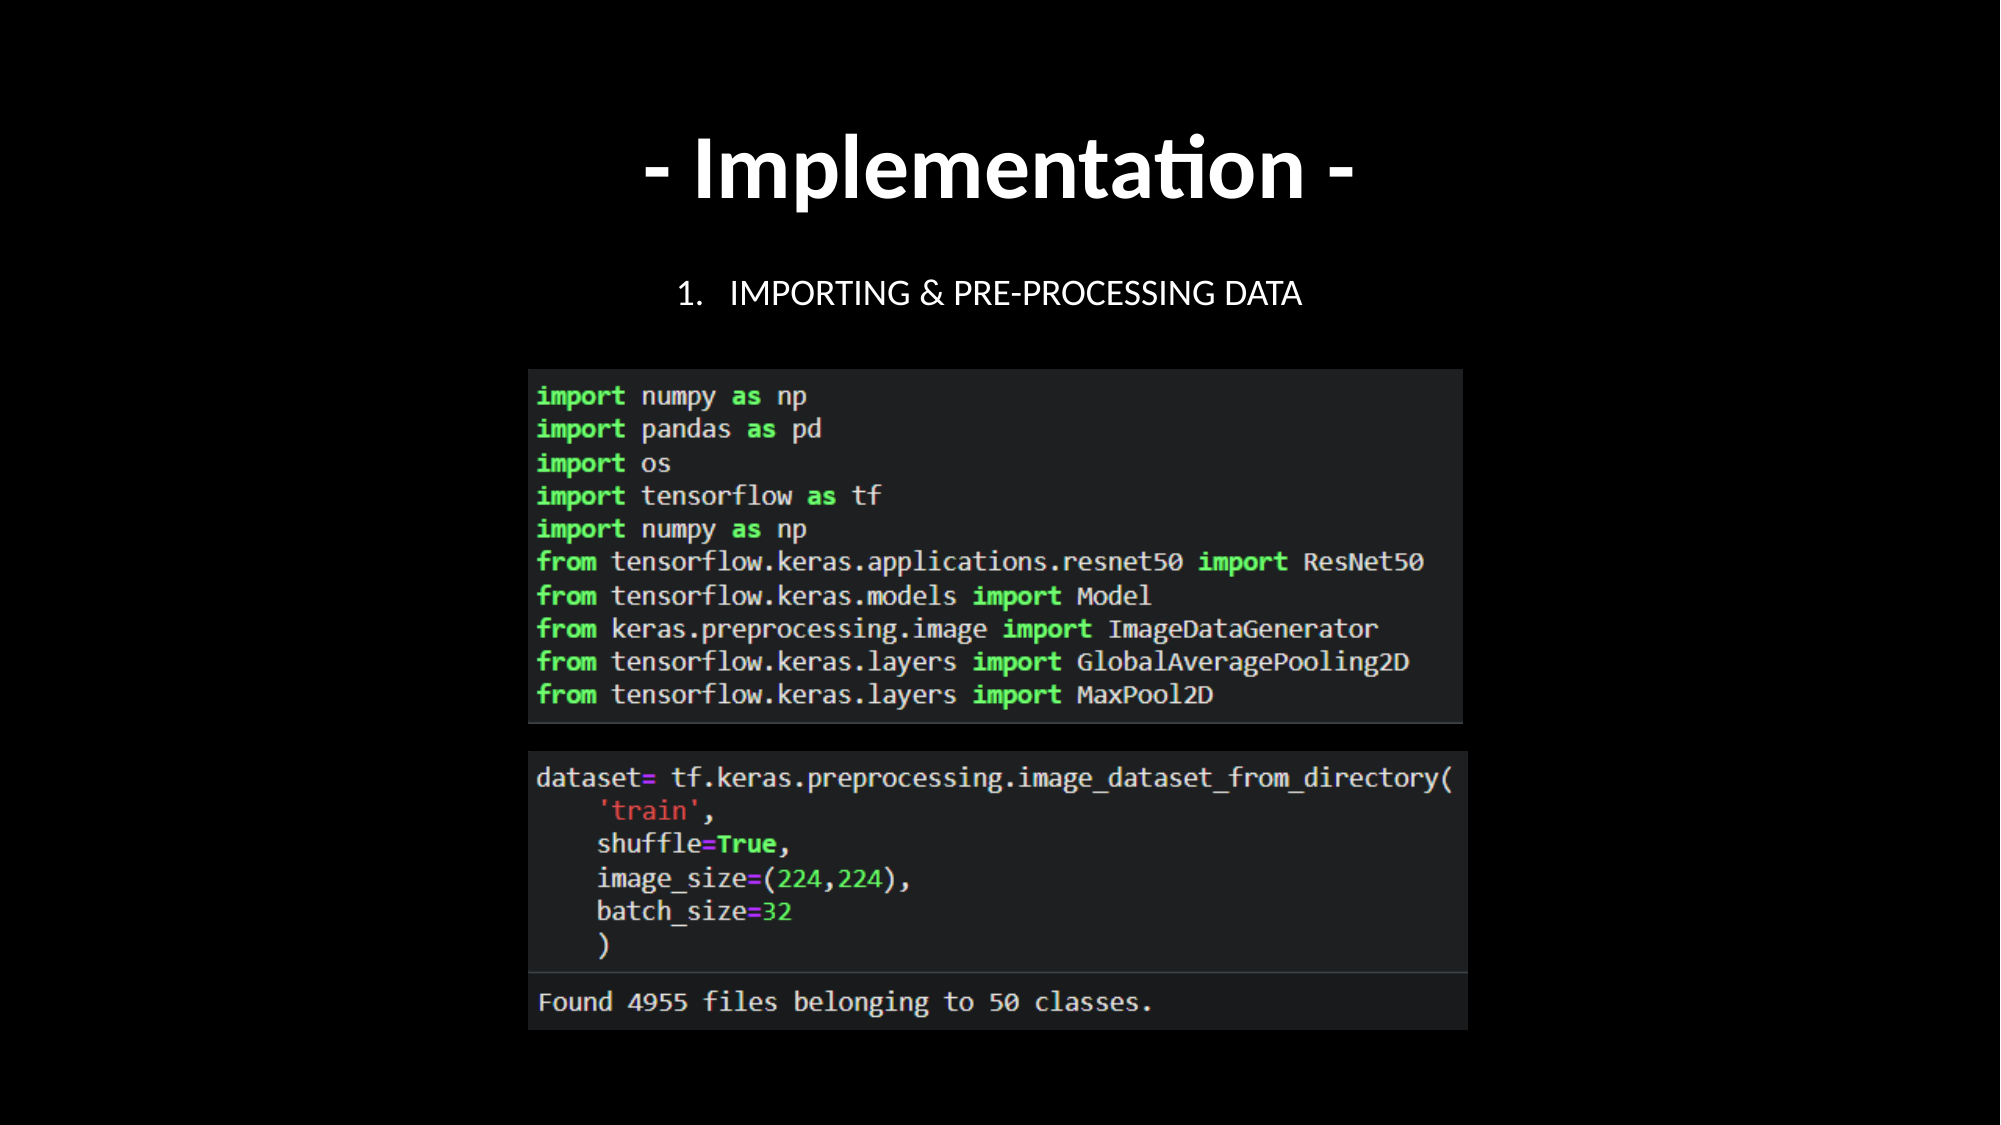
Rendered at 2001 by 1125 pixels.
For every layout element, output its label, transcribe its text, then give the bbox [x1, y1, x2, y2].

picture [527, 368, 1463, 724]
title - Implementation - [137, 59, 1863, 278]
picture [527, 750, 1468, 1030]
text_box 1. IMPORTING & PRE-PROCESSING DATA [660, 260, 1661, 321]
